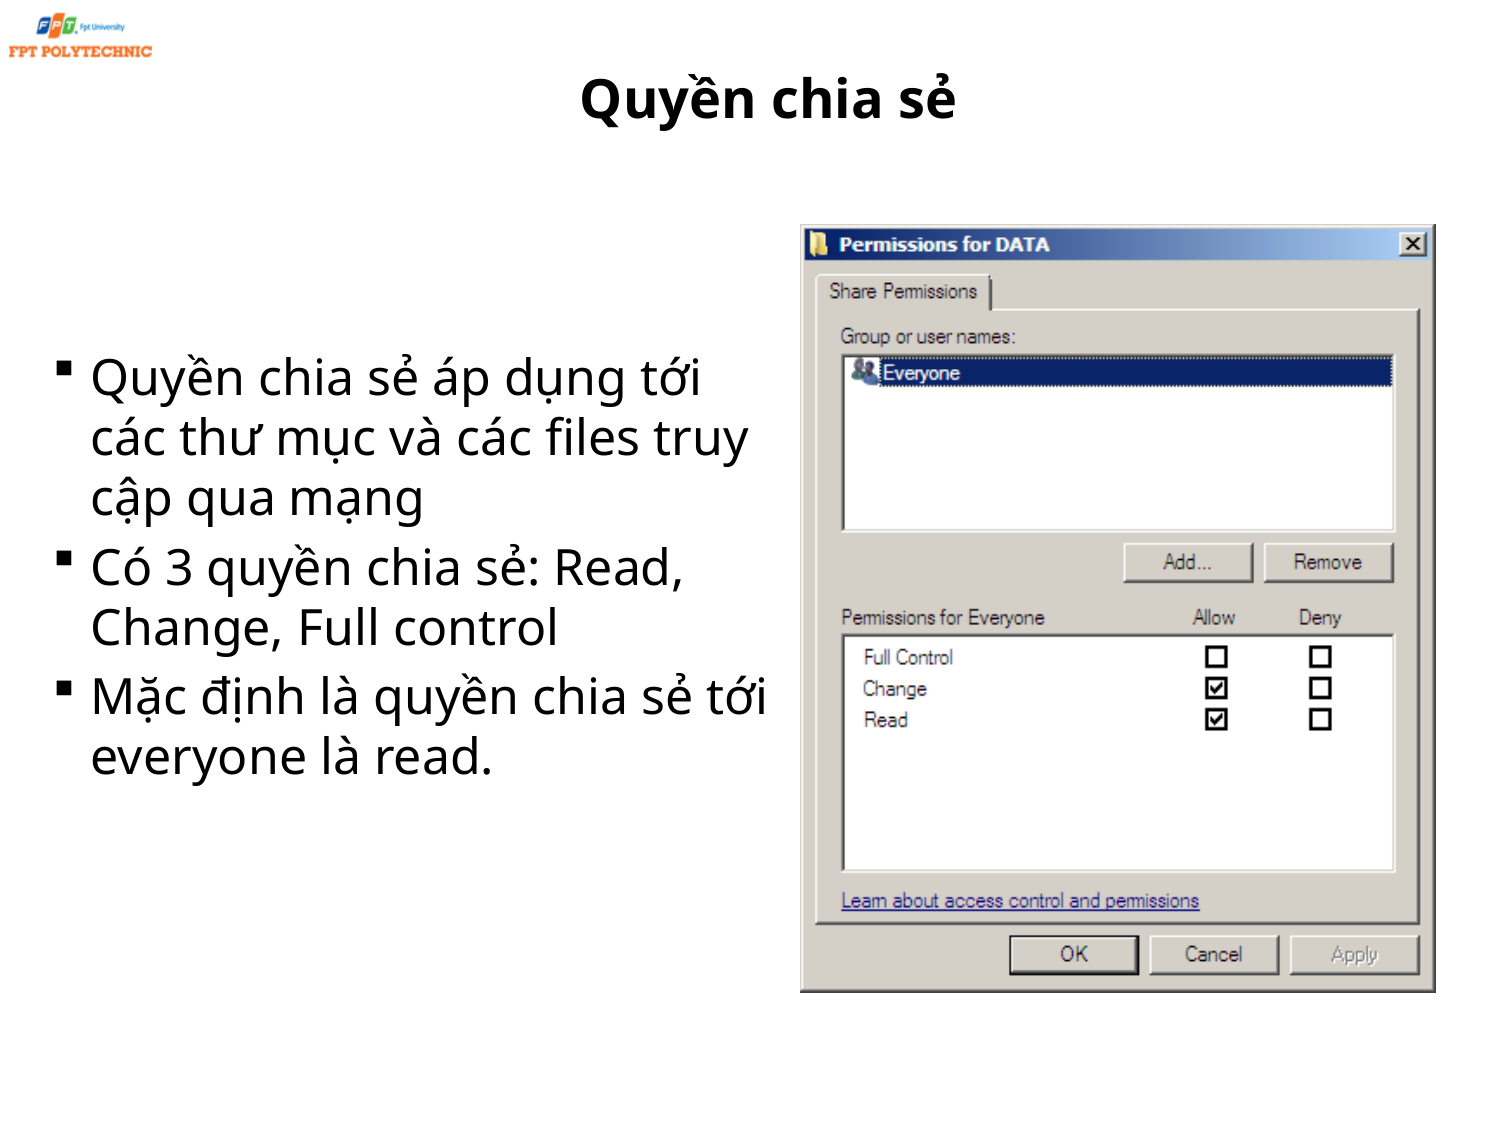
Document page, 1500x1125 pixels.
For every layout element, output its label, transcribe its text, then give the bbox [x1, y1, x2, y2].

text_box Quyền chia sẻ áp dụng tới các thư mục và các files truy cập qua mạng Có 3 quyền chia sẻ: Read, Change, Full control Mặc định là quyền chia sẻ tới everyone là read. [37, 337, 794, 825]
text_box Quyền chia sẻ [287, 56, 1250, 137]
picture [9, 6, 152, 63]
picture [799, 224, 1437, 993]
